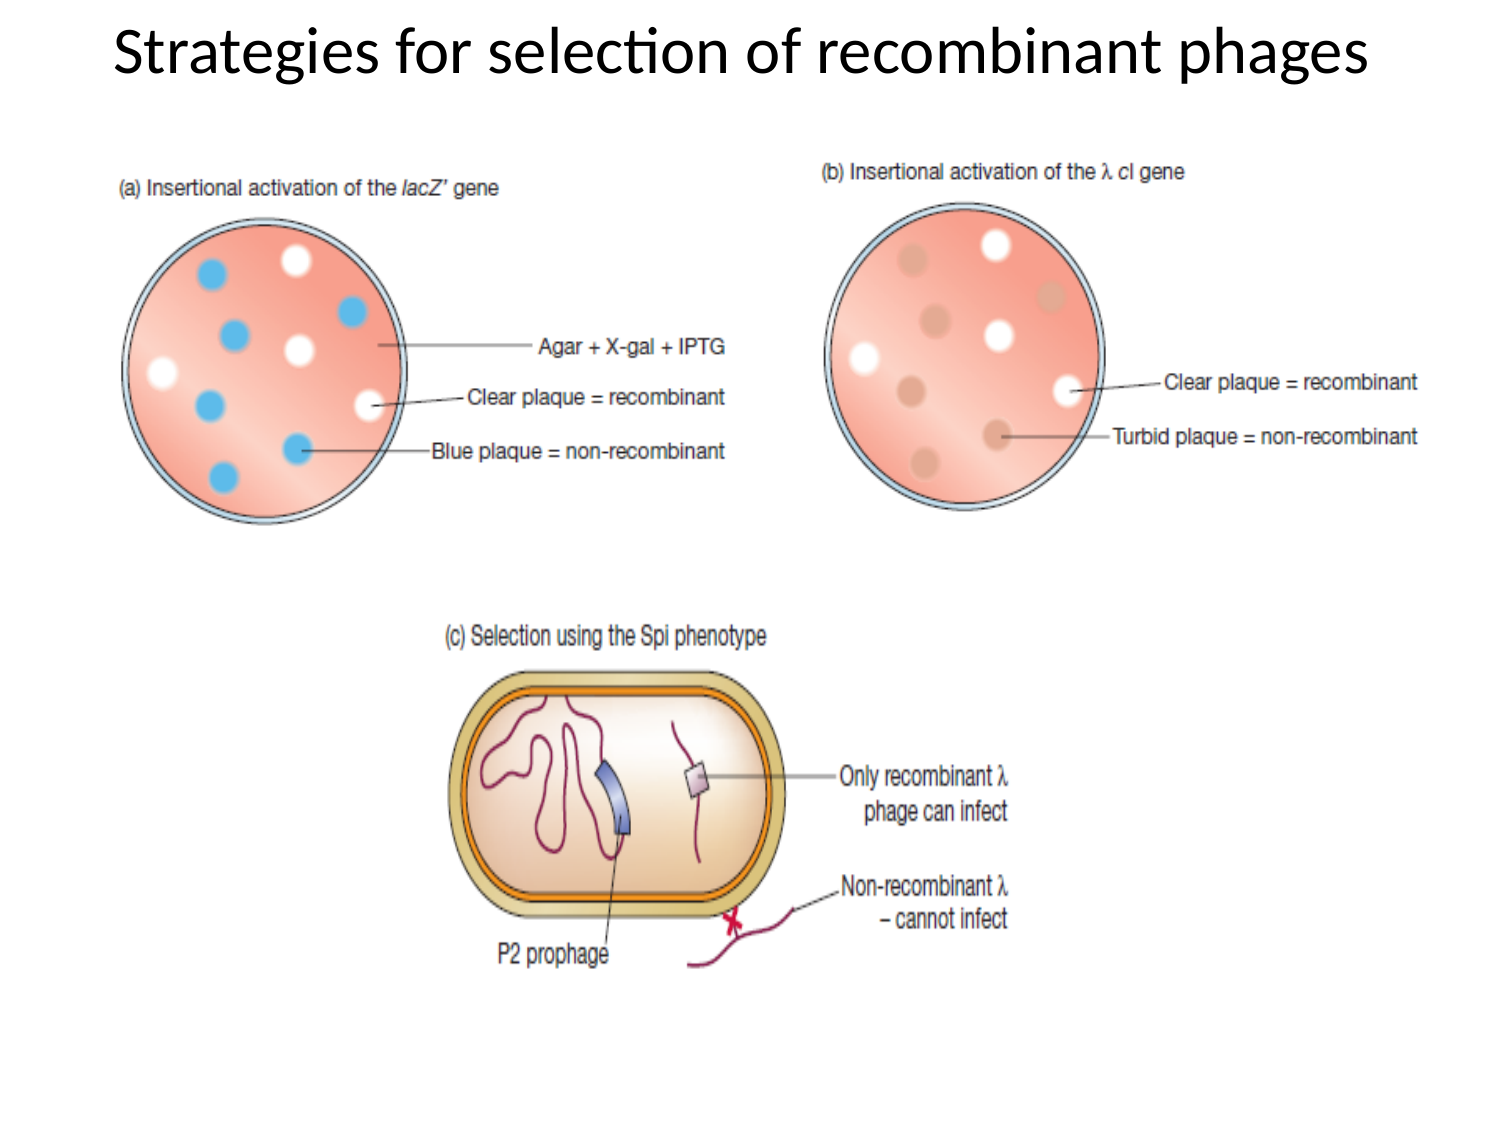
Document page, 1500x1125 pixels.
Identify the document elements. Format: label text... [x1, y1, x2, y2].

picture [421, 573, 1043, 997]
picture [796, 140, 1454, 540]
picture [93, 140, 762, 551]
title Strategies for selection of recombinant phages [82, 0, 1402, 141]
